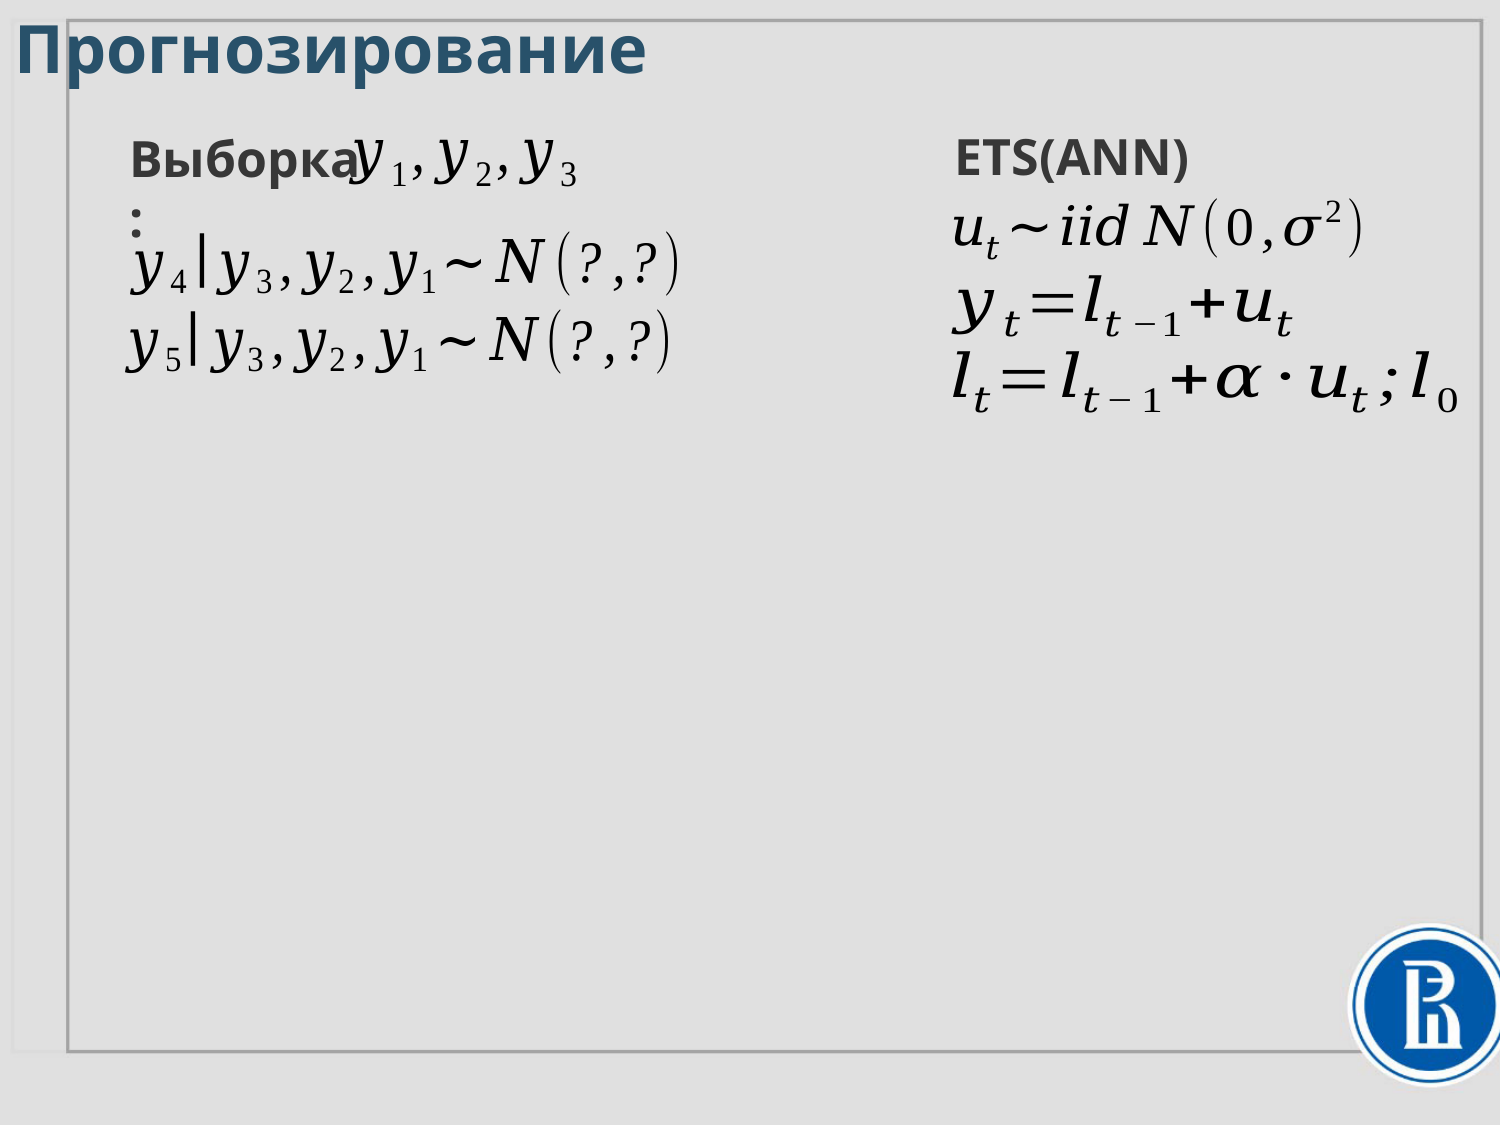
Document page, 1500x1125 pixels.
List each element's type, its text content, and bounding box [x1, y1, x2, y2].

picture [0, 96, 1500, 1125]
text_box Выборка: [129, 127, 372, 196]
text_box Прогнозирование [0, 0, 1500, 96]
text_box ETS(ANN) [940, 118, 1218, 194]
